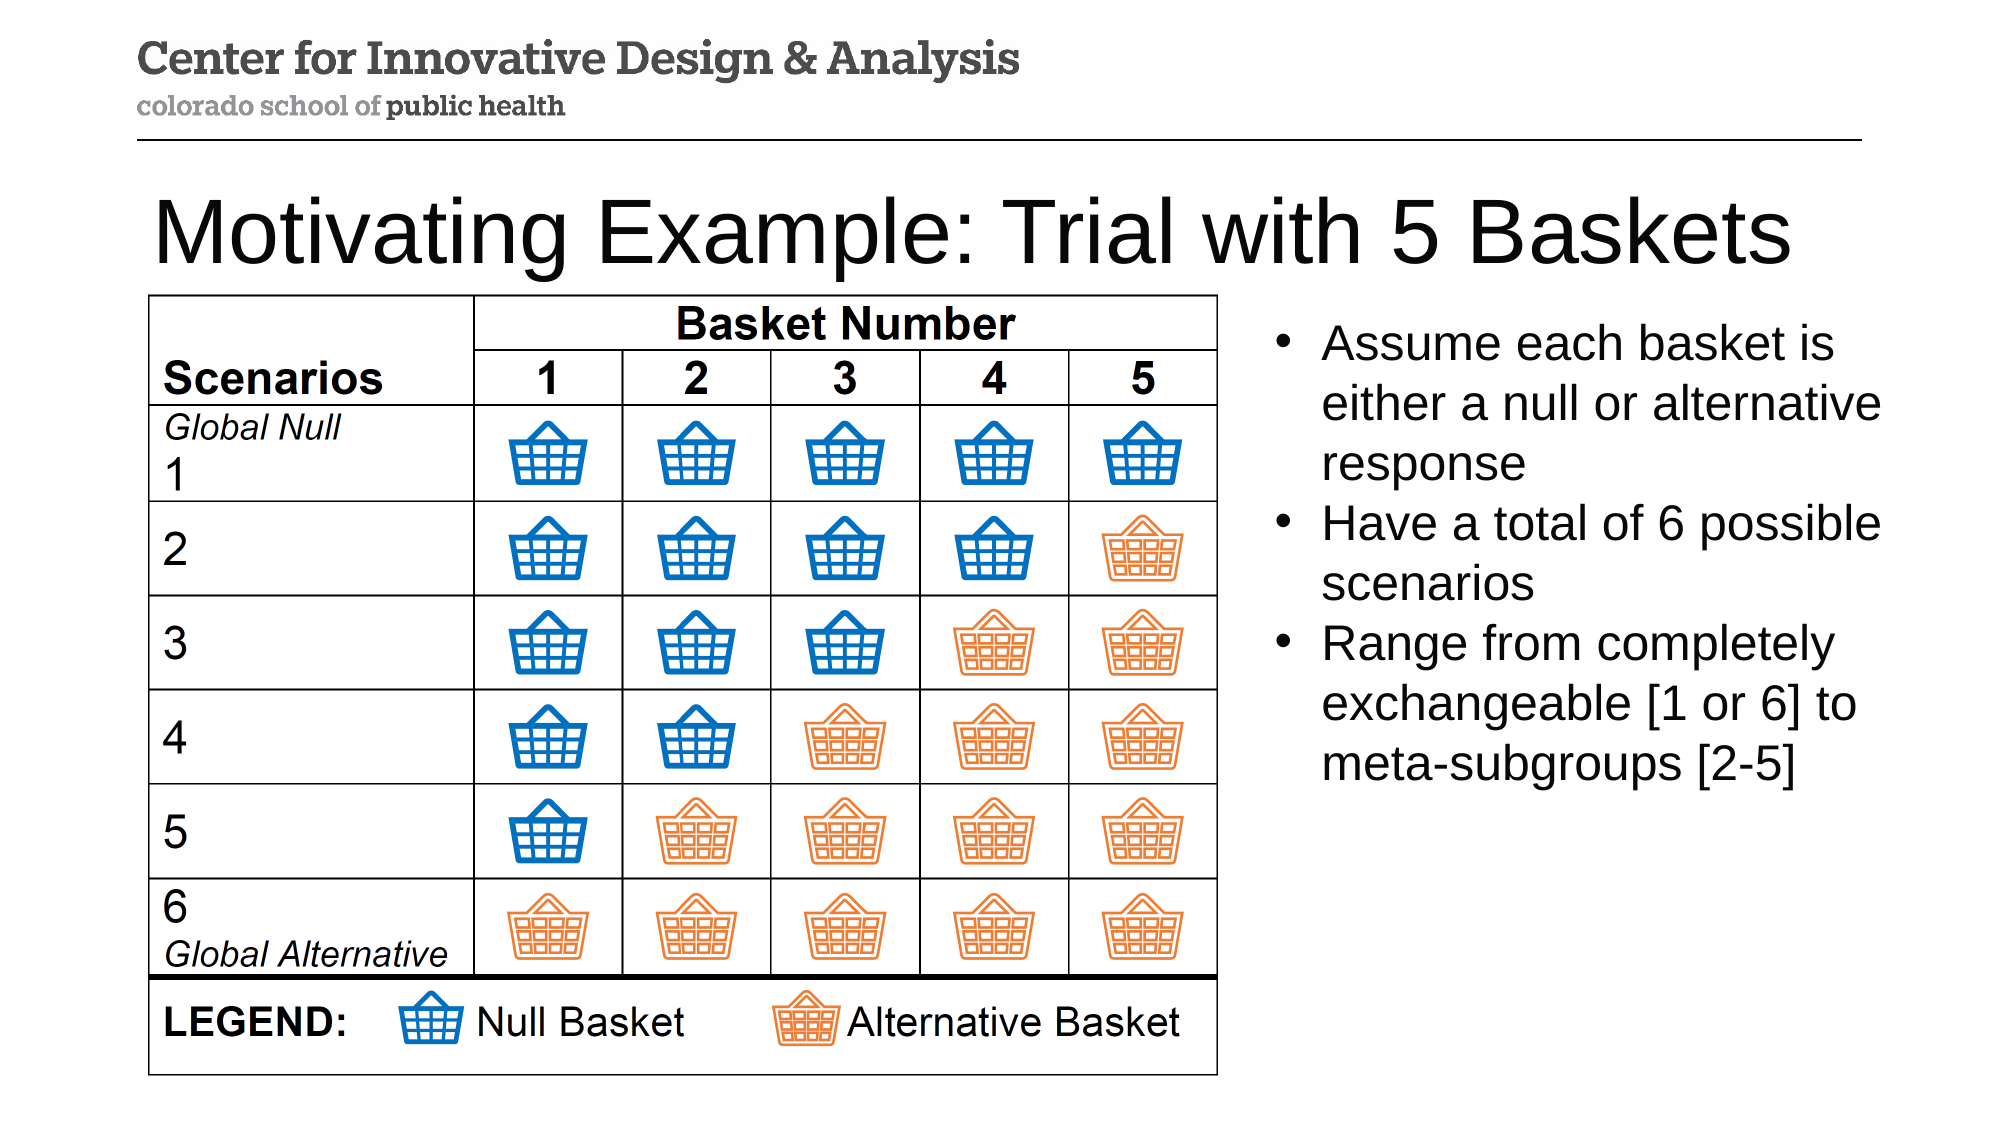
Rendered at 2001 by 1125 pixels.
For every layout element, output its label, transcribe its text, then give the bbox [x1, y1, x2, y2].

text_box Assume each basket is either a null or alternative response Have a total of 6 possible scenarios Range from completely exchangeable [1 or 6] to meta-subgroups [2-5] [1259, 303, 1930, 798]
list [136, 285, 1225, 1084]
title Motivating Example: Trial with 5 Baskets [137, 150, 1863, 318]
picture [137, 39, 1019, 120]
